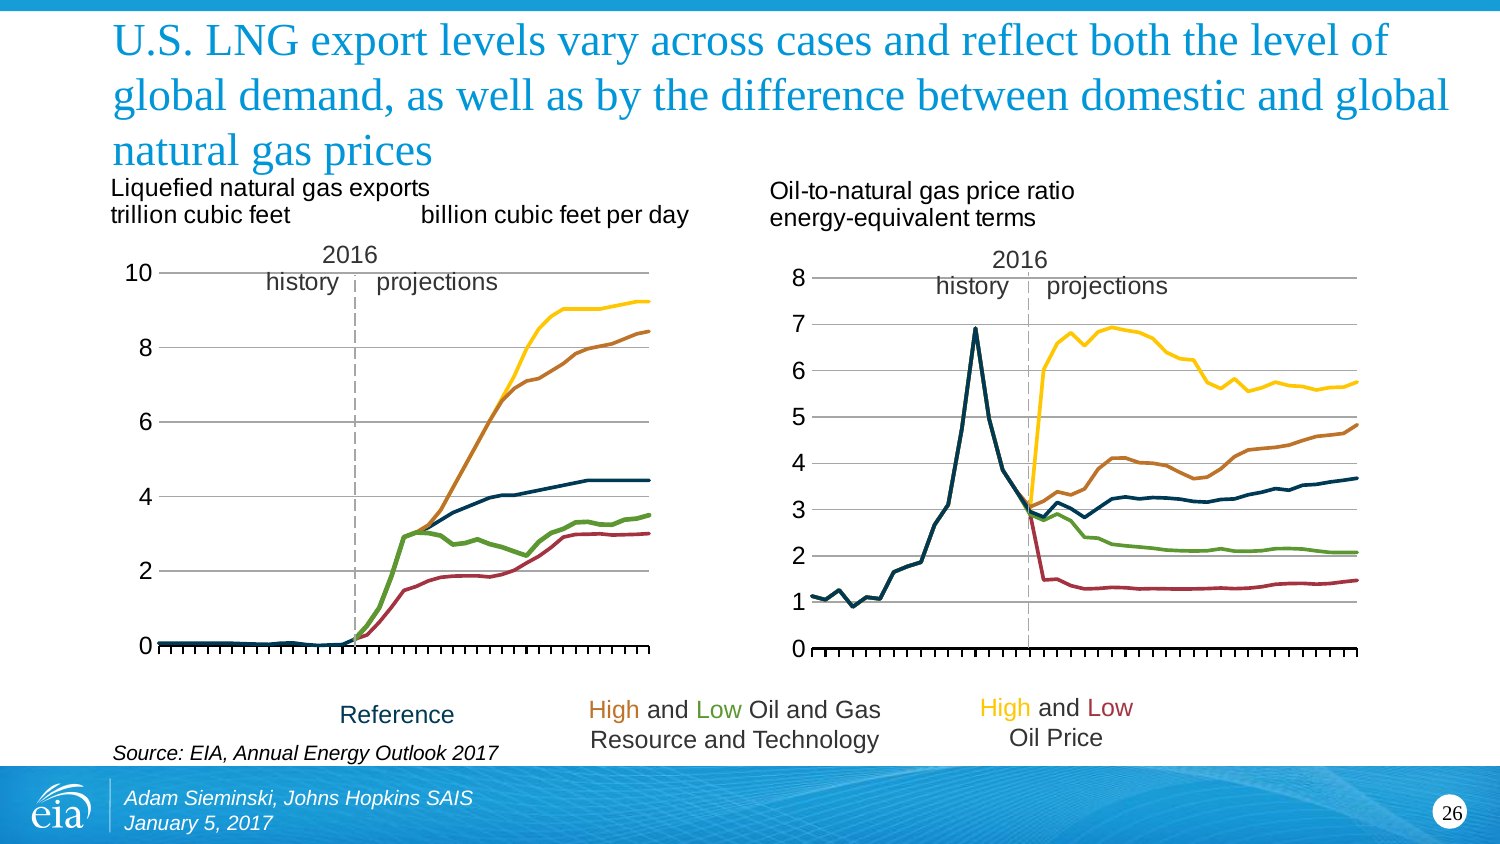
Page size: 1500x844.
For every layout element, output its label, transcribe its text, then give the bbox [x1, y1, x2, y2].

chart [764, 172, 1426, 704]
text_box High and Low Oil Price [962, 713, 1151, 733]
text_box Reference [296, 709, 499, 739]
slide_number 26 [1421, 789, 1485, 835]
chart [105, 170, 752, 702]
text_box High and Low Oil and Gas Resource and Technology [582, 690, 888, 735]
picture [0, 766, 1500, 844]
list Source: EIA, Annual Energy Outlook 2017 [112, 731, 1425, 766]
footer Adam Sieminski, Johns Hopkins SAIS January 5, 2017 [109, 786, 1290, 835]
title U.S. LNG export levels vary across cases and reflect both the level of global demand, as well as by the difference between domestic and global natural gas prices [112, 51, 1485, 176]
